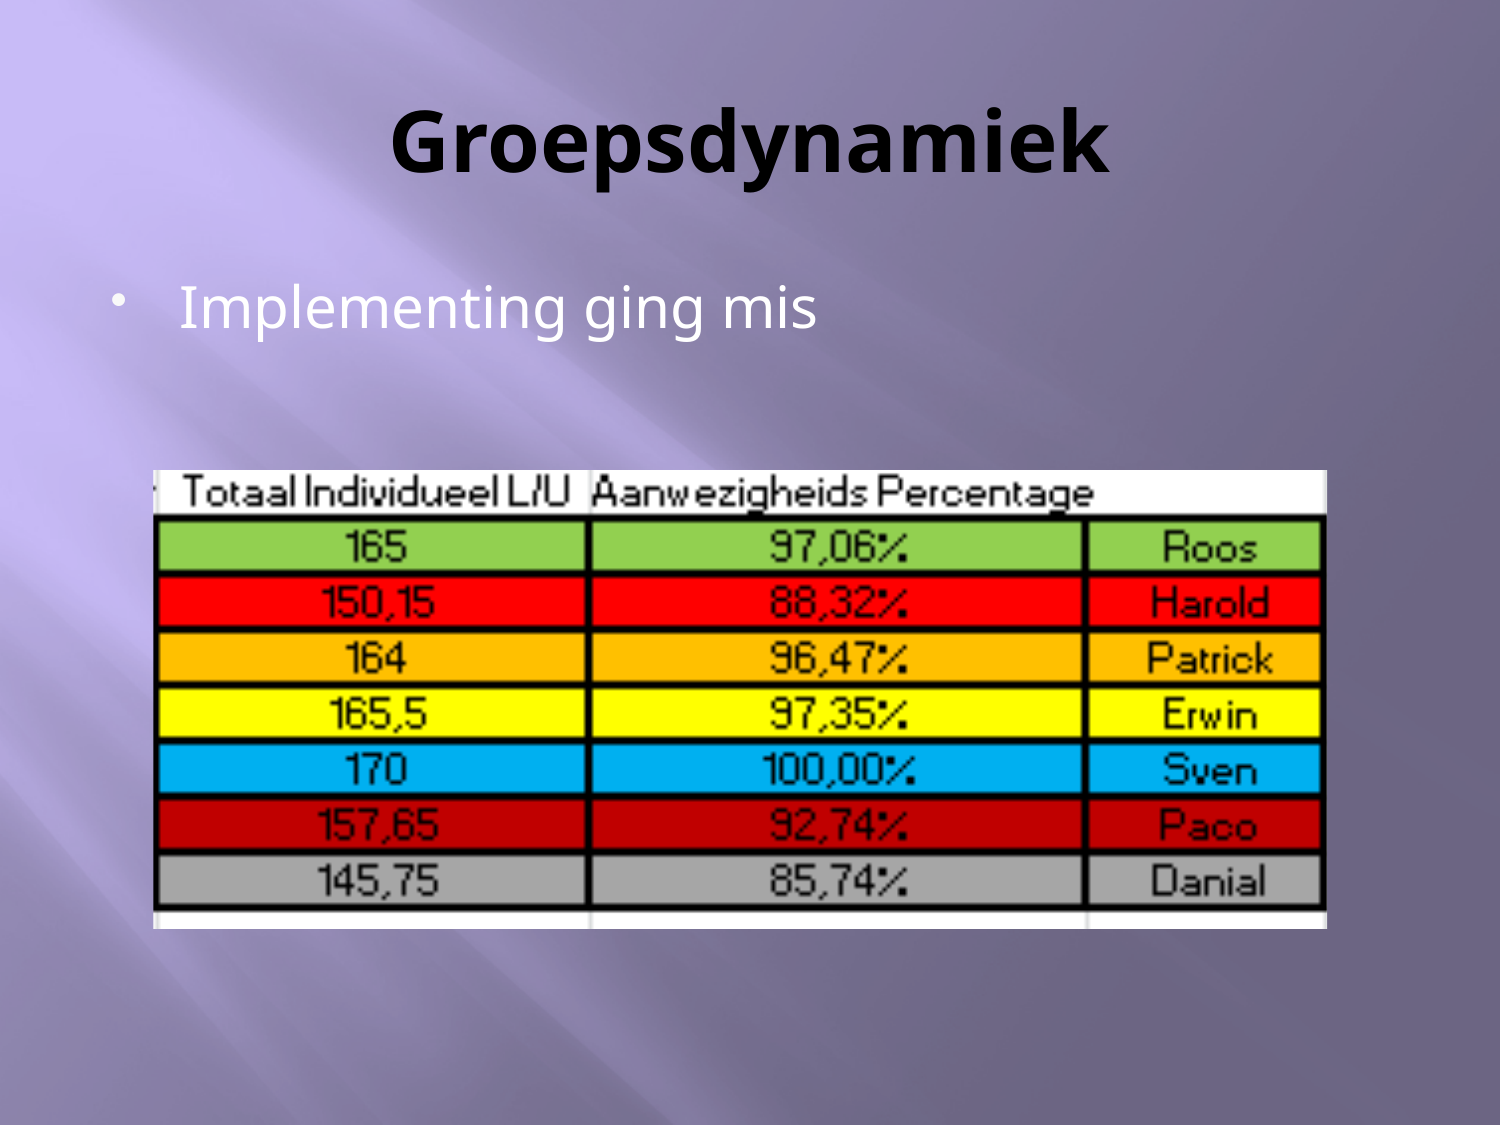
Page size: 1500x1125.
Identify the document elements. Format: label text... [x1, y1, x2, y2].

list Implementing ging mis [75, 262, 1425, 1035]
picture [152, 470, 1328, 929]
title Groepsdynamiek [75, 45, 1425, 233]
